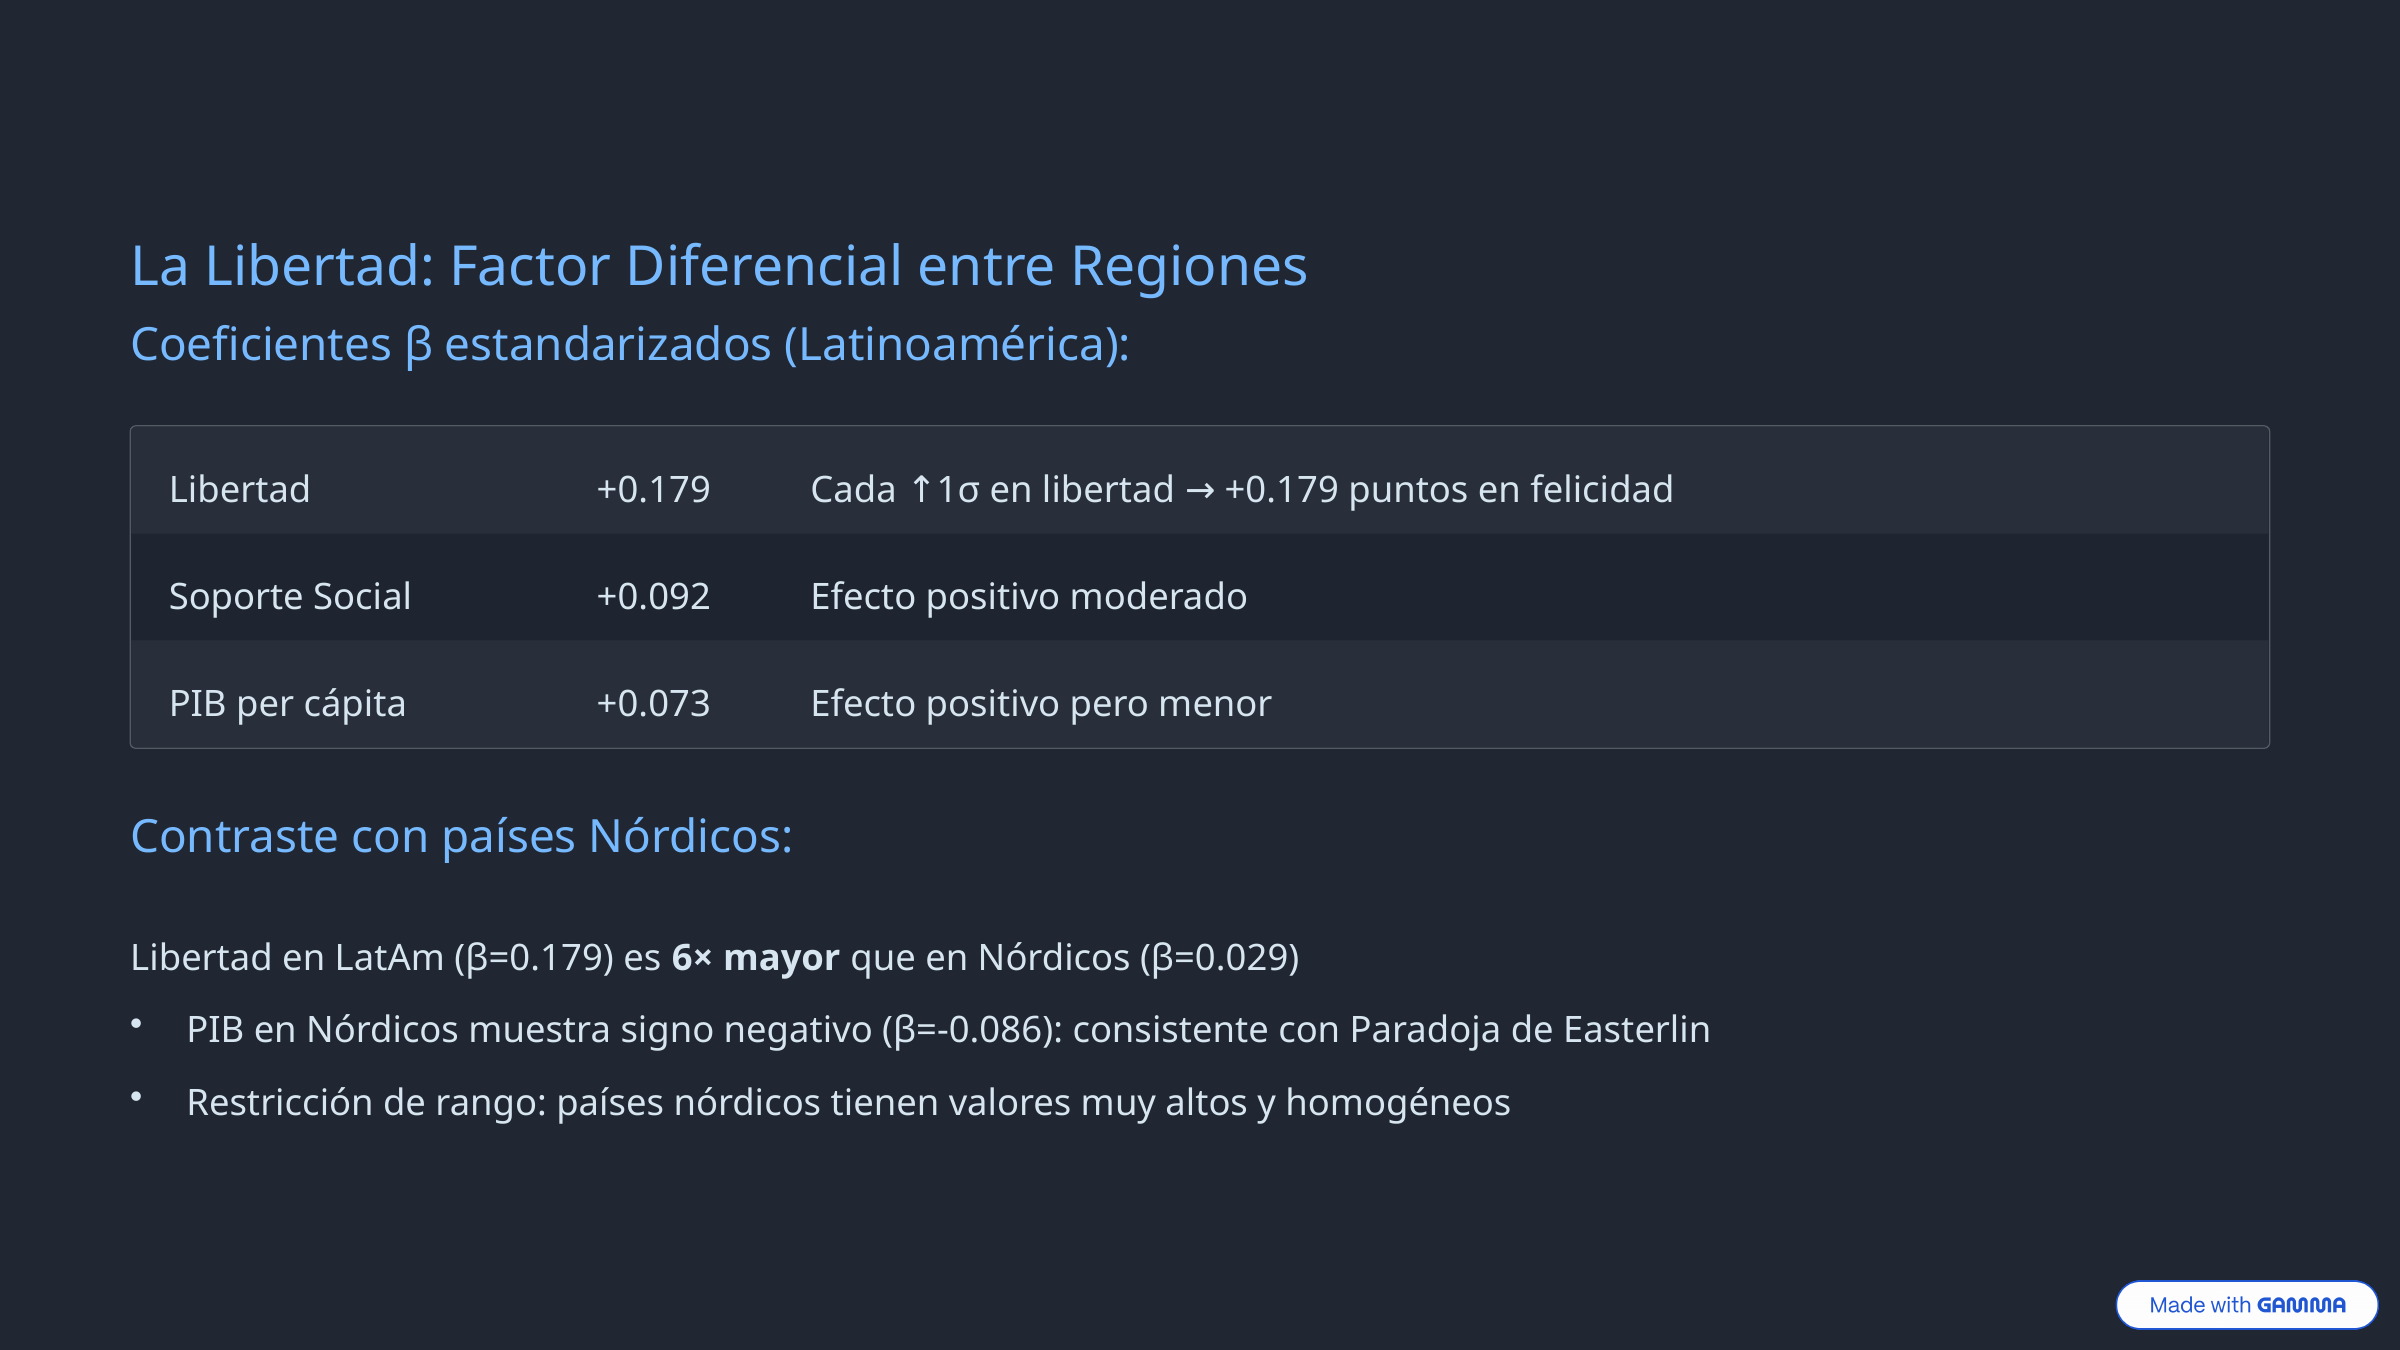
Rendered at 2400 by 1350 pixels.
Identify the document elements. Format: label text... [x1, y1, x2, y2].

text_box +0.073 [596, 663, 735, 724]
text_box PIB per cápita [168, 663, 522, 724]
text_box [131, 427, 2269, 533]
text_box Efecto positivo pero menor [810, 663, 2232, 724]
text_box PIB en Nórdicos muestra signo negativo (β=-0.086): consistente con Paradoja de Easterlin [130, 990, 2270, 1051]
text_box Contraste con países Nórdicos: [130, 804, 800, 863]
text_box Libertad en LatAm (β=0.179) es 6× mayor que en Nórdicos (β=0.029) [130, 918, 2270, 978]
text_box La Libertad: Factor Diferencial entre Regiones [130, 227, 1325, 297]
text_box [131, 533, 2269, 640]
text_box Libertad [168, 450, 522, 511]
text_box Restricción de rango: países nórdicos tienen valores muy altos y homogéneos [130, 1063, 2270, 1123]
picture [2106, 1271, 2389, 1339]
text_box Soporte Social [168, 557, 522, 617]
text_box +0.092 [596, 557, 735, 617]
text_box Efecto positivo moderado [810, 557, 2232, 617]
text_box Cada ↑1σ en libertad → +0.179 puntos en felicidad [810, 450, 2232, 511]
text_box +0.179 [596, 450, 735, 511]
text_box Coeficientes β estandarizados (Latinoamérica): [130, 311, 1151, 370]
text_box [131, 640, 2269, 747]
